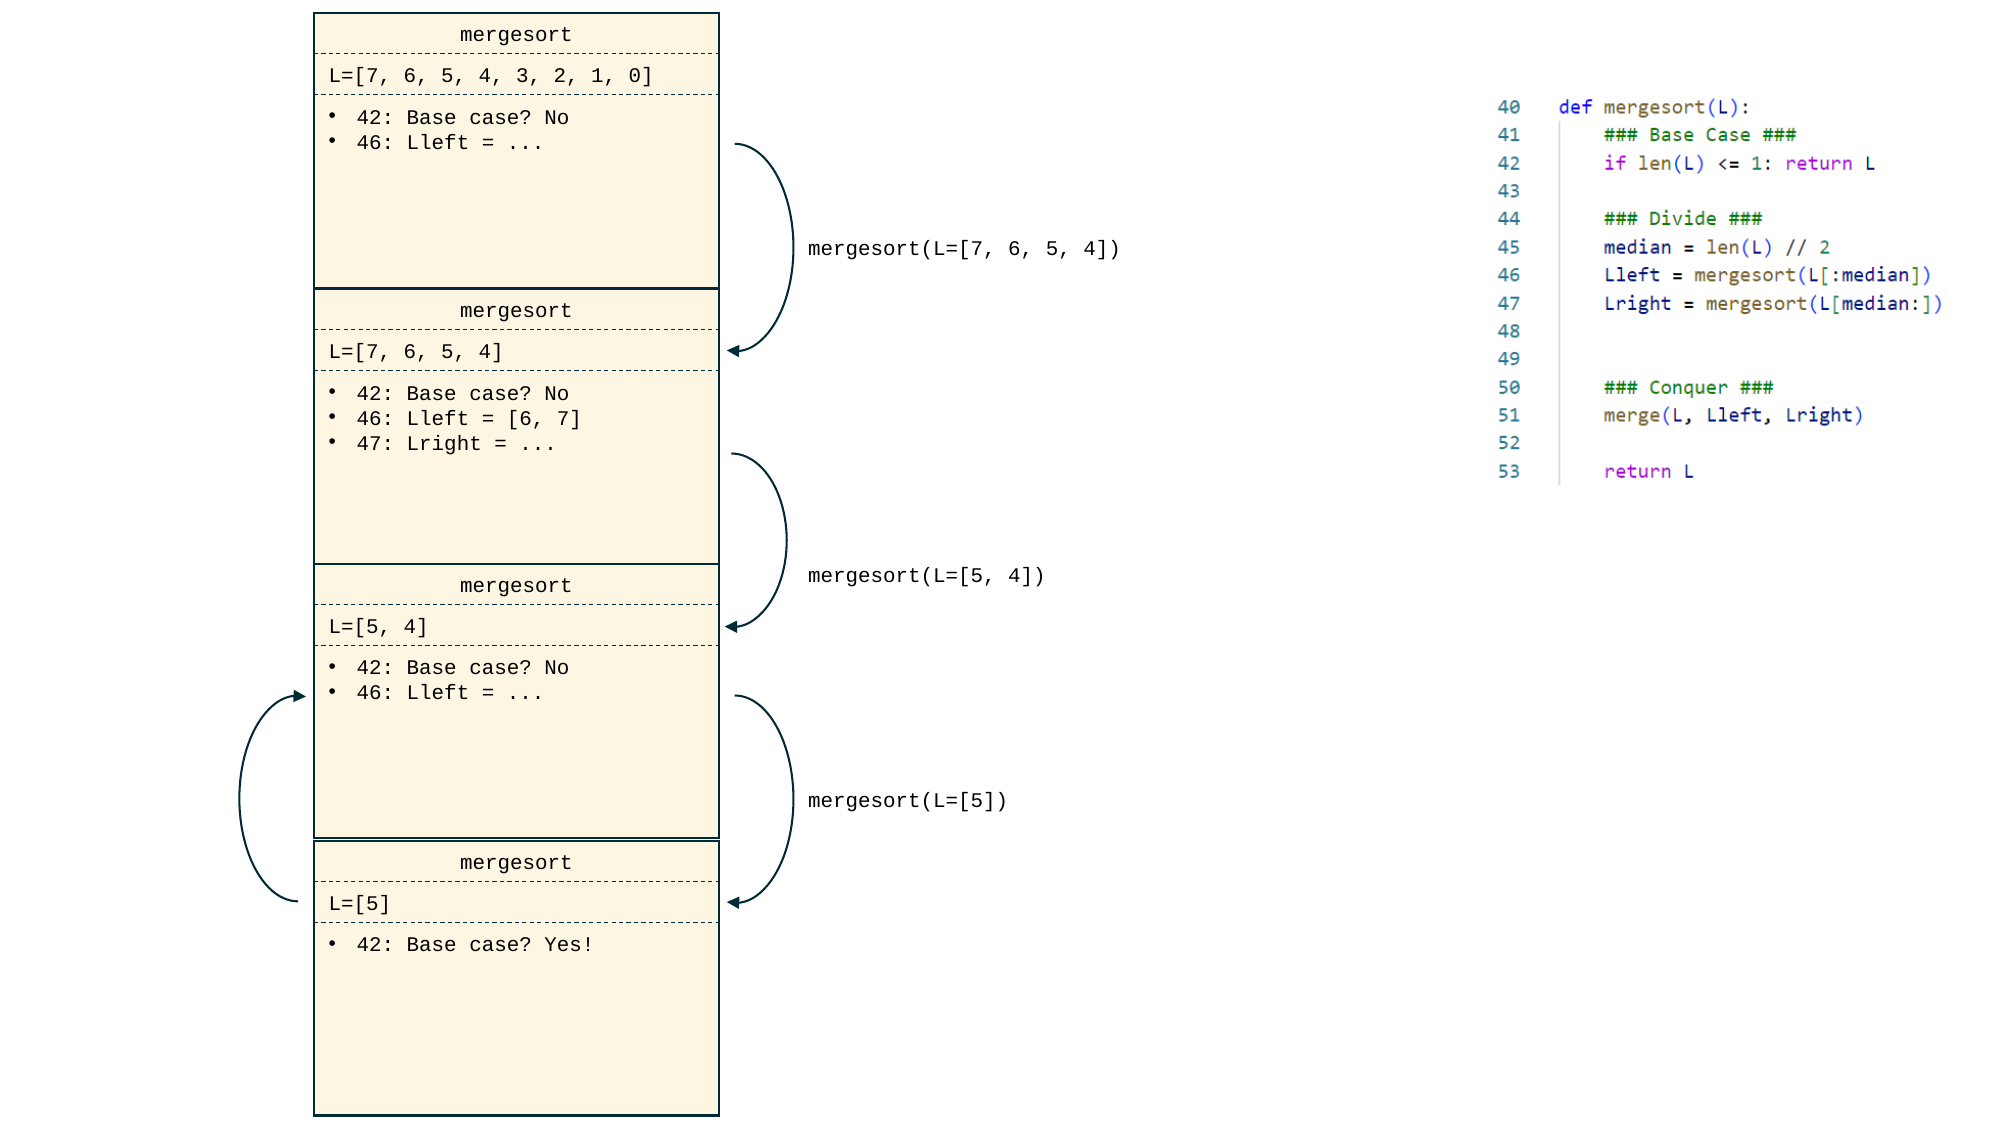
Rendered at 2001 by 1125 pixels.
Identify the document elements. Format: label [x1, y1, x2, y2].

text_box [726, 143, 1148, 358]
picture [1482, 90, 1963, 486]
text_box [238, 689, 306, 902]
text_box [726, 694, 1148, 909]
text_box [793, 554, 1148, 594]
text_box [724, 452, 788, 633]
text_box [313, 840, 719, 1116]
text_box [313, 12, 720, 839]
